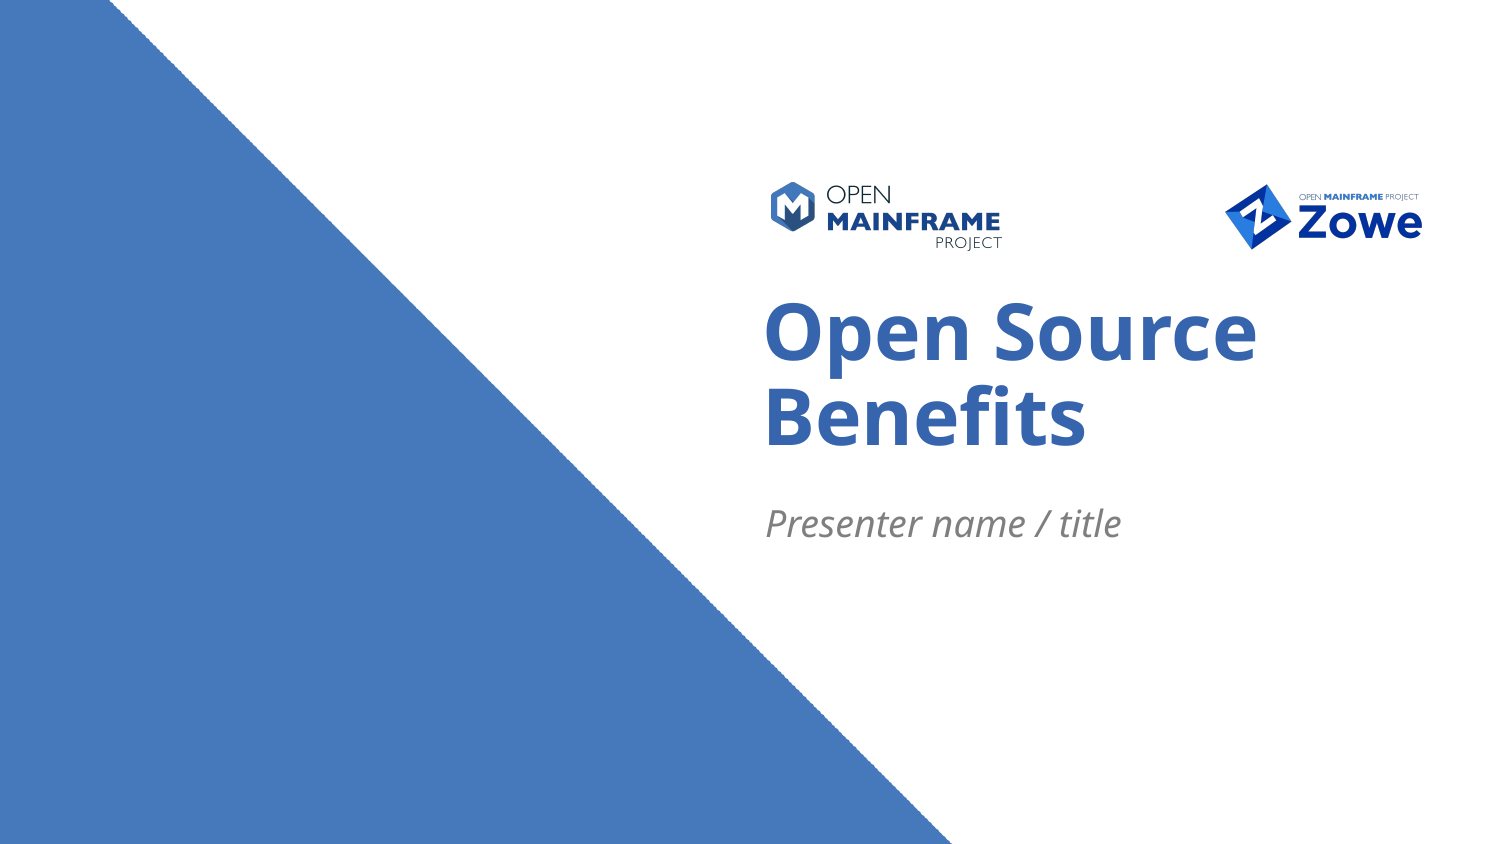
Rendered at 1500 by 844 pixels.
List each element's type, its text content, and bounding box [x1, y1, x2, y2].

picture [0, 0, 1434, 844]
subtitle Presenter name / title [750, 492, 1437, 593]
title Open Source Benefits [747, 269, 1434, 486]
